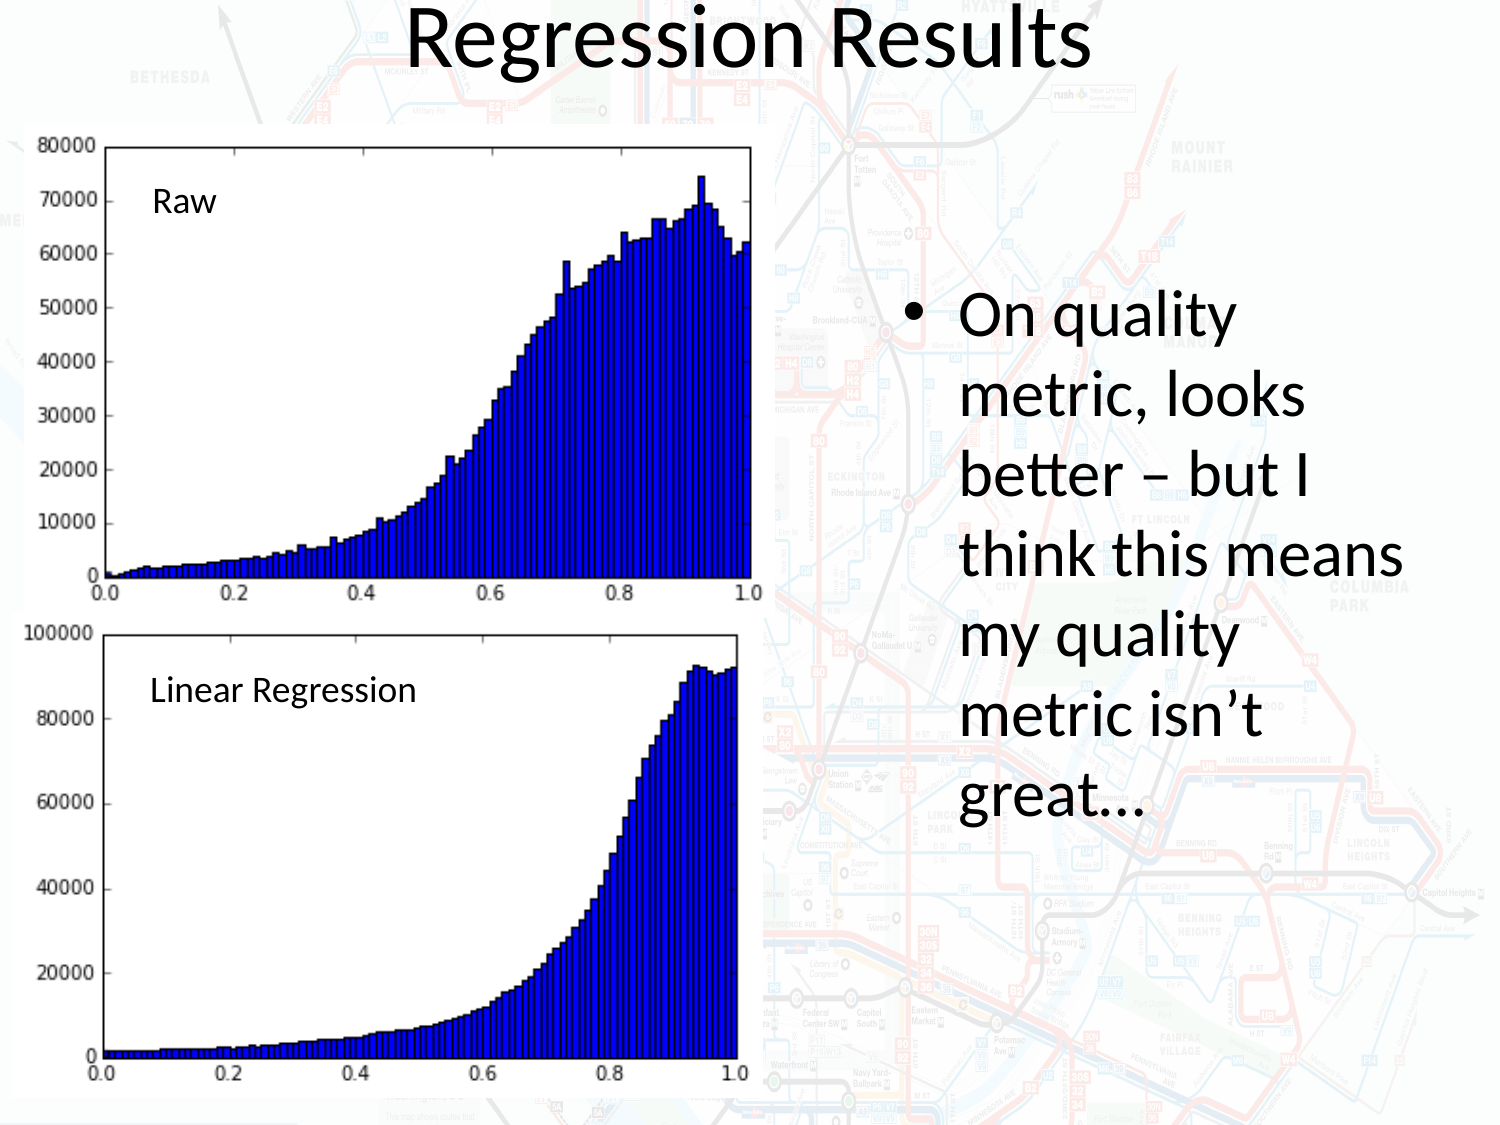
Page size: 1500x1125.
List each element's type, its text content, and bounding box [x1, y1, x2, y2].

title Regression Results [75, 0, 1425, 125]
picture [12, 124, 776, 1098]
list On quality metric, looks better – but I think this means my quality metric isn’t great… [887, 262, 1425, 1005]
